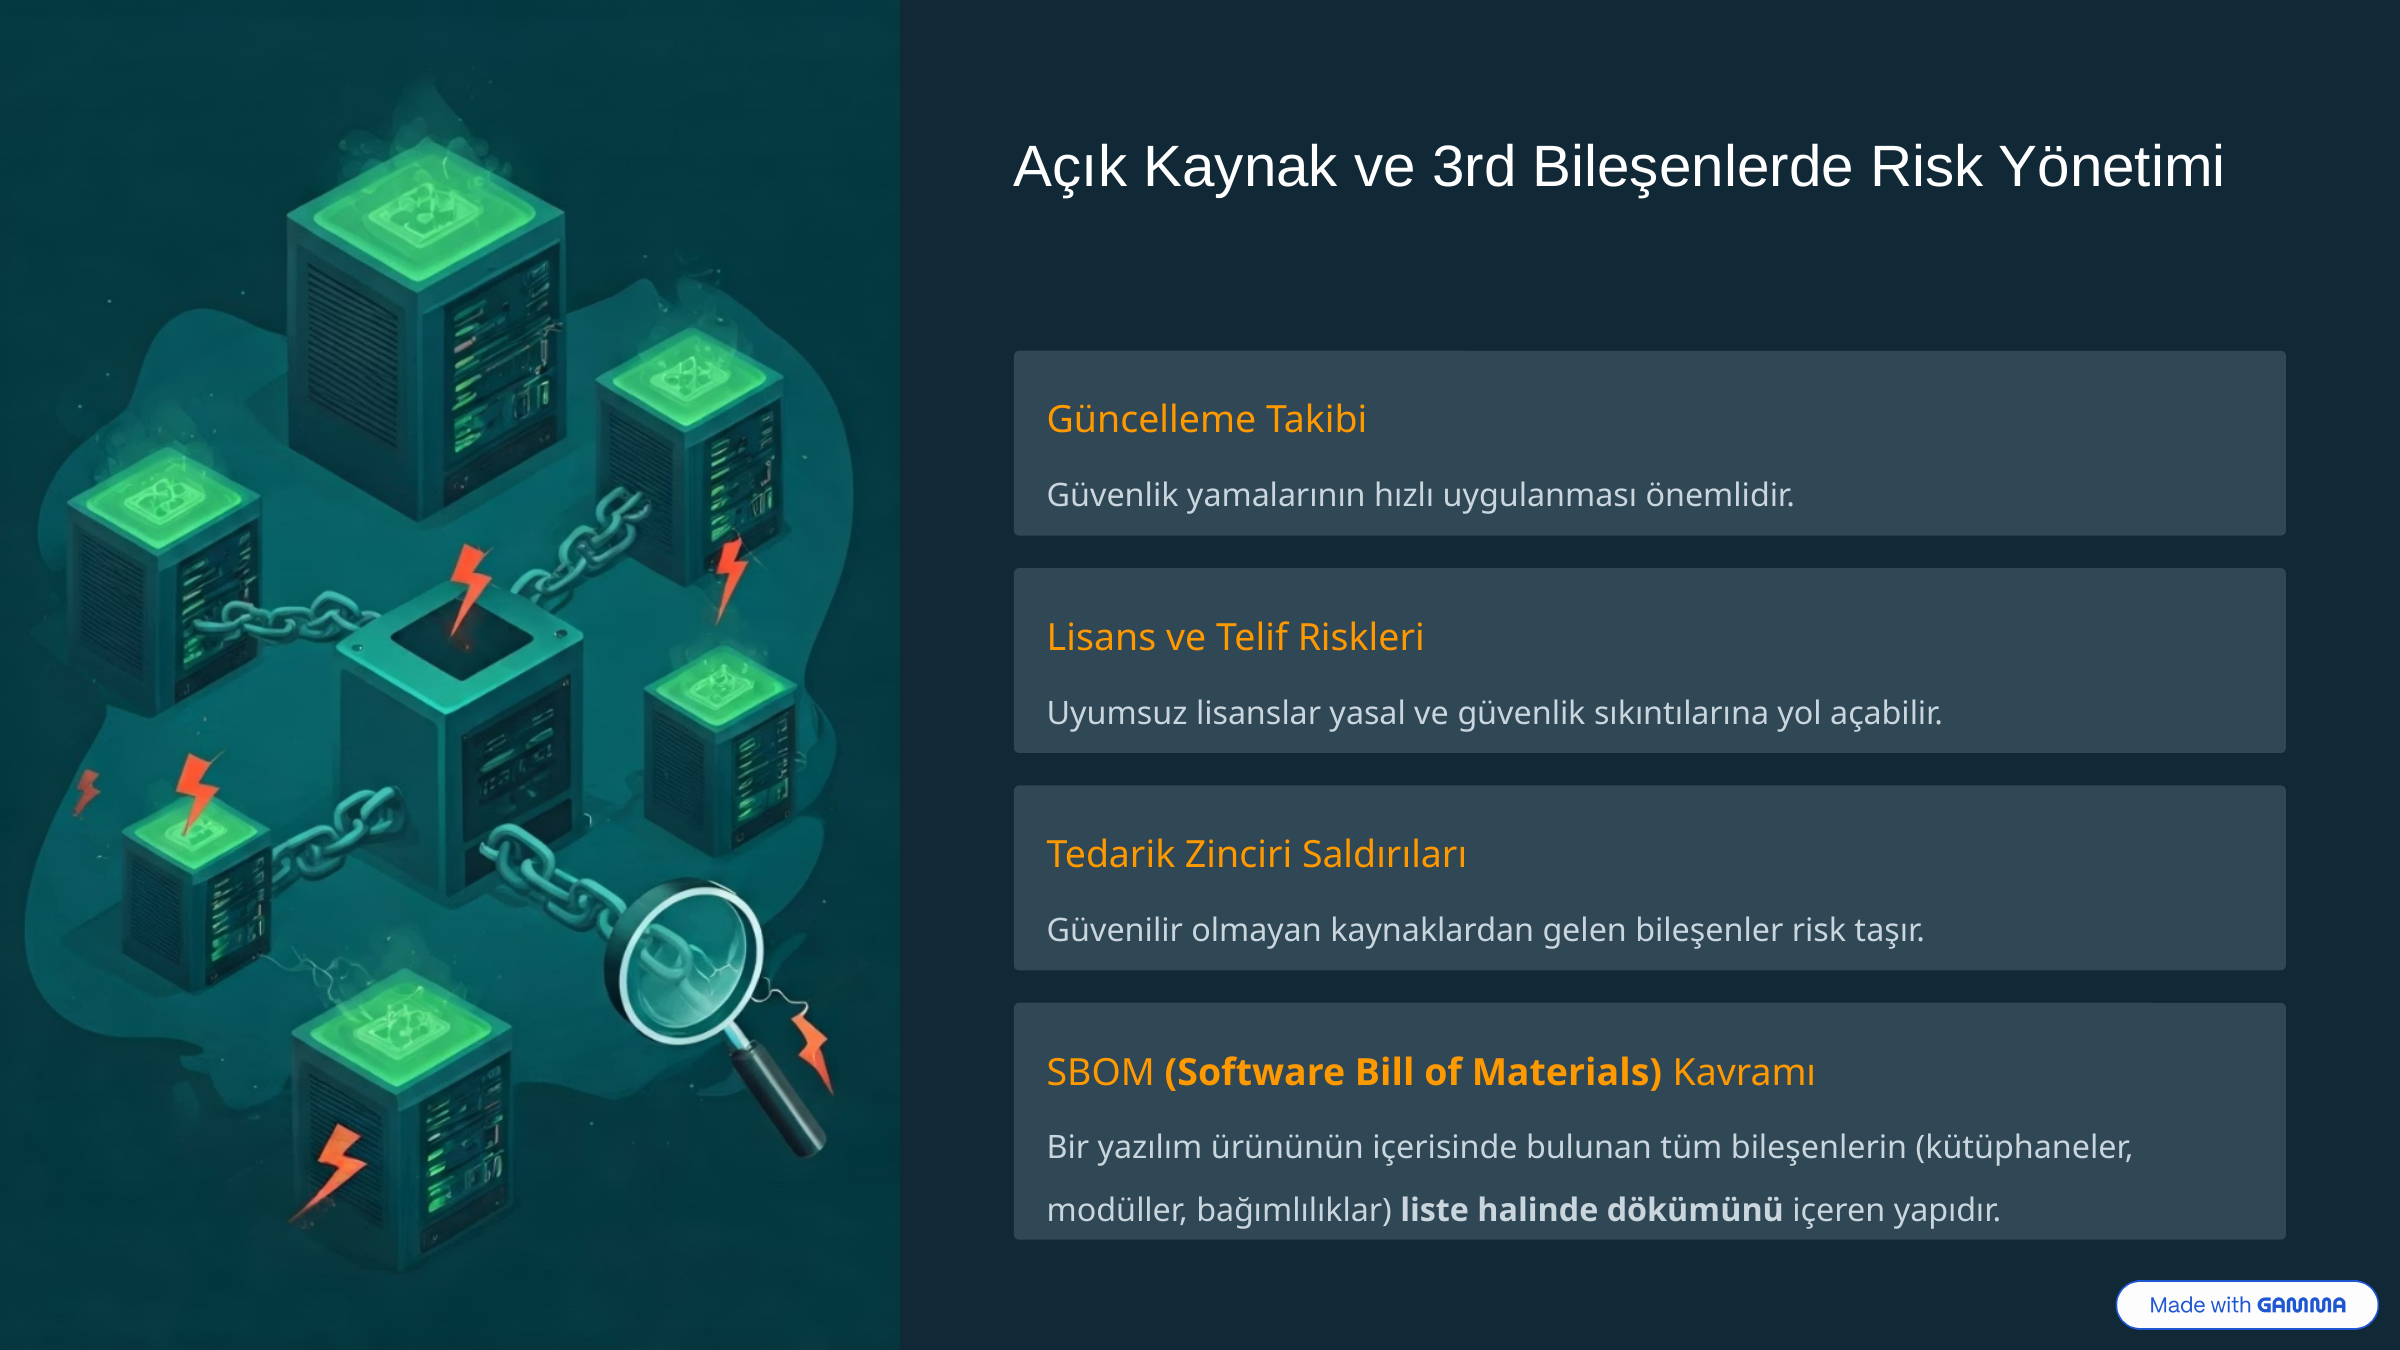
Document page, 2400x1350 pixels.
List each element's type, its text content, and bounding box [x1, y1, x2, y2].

text_box [1013, 568, 2286, 753]
text_box Tedarik Zinciri Saldırıları [1046, 818, 1581, 866]
text_box [1013, 350, 2286, 536]
text_box Güvenilir olmayan kaynaklardan gelen bileşenler risk taşır. [1046, 885, 2254, 938]
text_box Lisans ve Telif Riskleri [1046, 600, 1530, 649]
text_box Açık Kaynak ve 3rd Bileşenlerde Risk Yönetimi [1013, 110, 2286, 302]
text_box SBOM (Software Bill of Materials) Kavramı [1046, 1035, 2048, 1084]
text_box Güncelleme Takibi [1046, 383, 1453, 432]
text_box [1013, 1002, 2286, 1240]
picture [2106, 1271, 2389, 1339]
text_box Uyumsuz lisanslar yasal ve güvenlik sıkıntılarına yol açabilir. [1046, 668, 2254, 721]
text_box Güvenlik yamalarının hızlı uygulanması önemlidir. [1046, 450, 2254, 503]
text_box Bir yazılım ürününün içerisinde bulunan tüm bileşenlerin (kütüphaneler, modüller, bağımlılıklar) liste halinde dökümünü içeren yapıdır. [1046, 1102, 2254, 1208]
picture [0, 0, 901, 1350]
text_box [1013, 785, 2286, 971]
